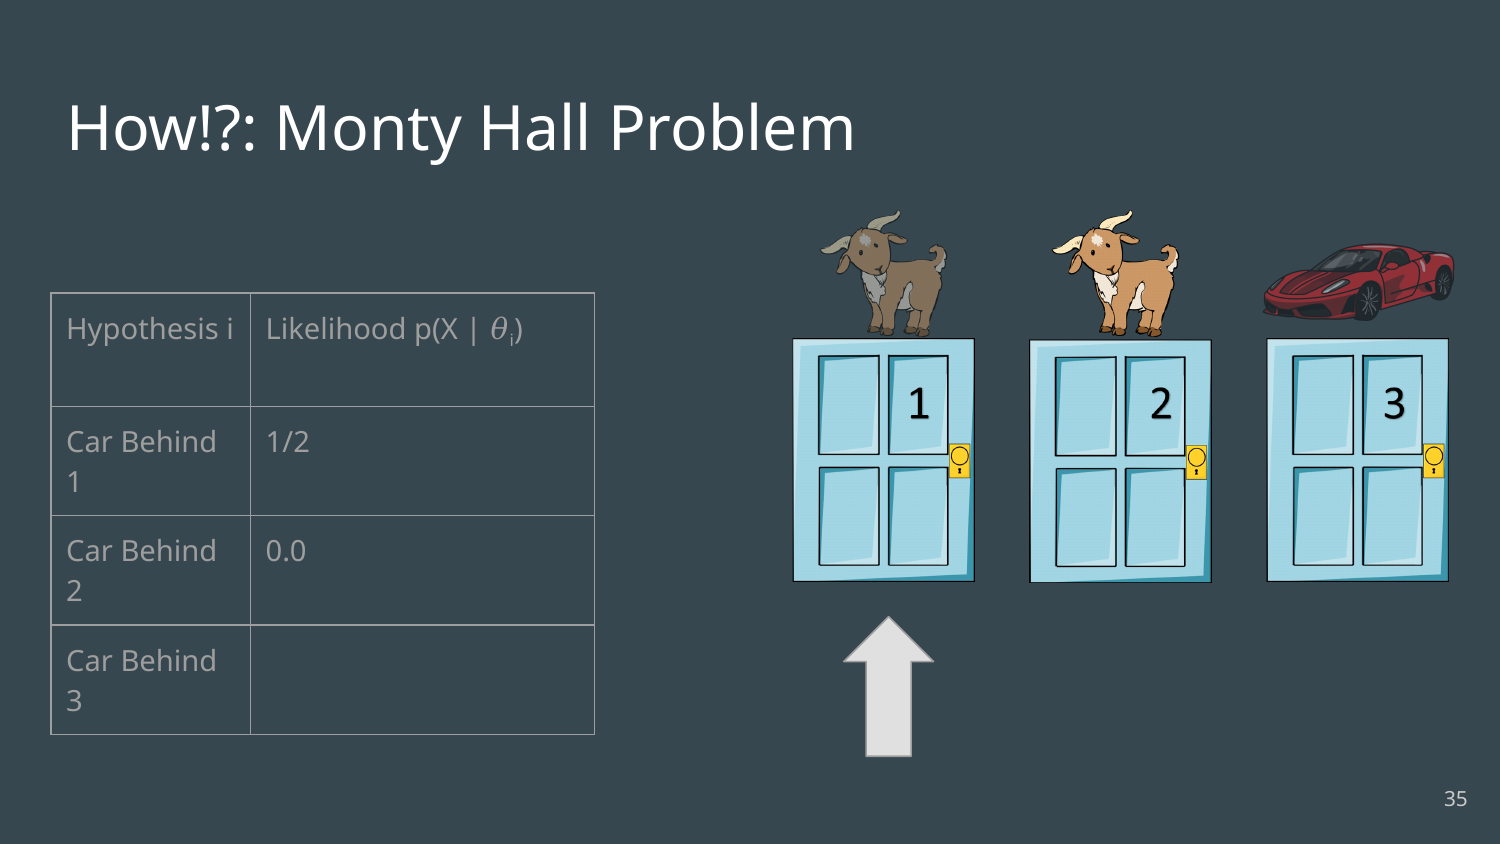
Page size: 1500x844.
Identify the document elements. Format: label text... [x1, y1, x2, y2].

table_cell 1/2 [251, 407, 594, 515]
title How!?: Monty Hall Problem [51, 72, 1449, 167]
table_cell 0.0 [251, 516, 594, 624]
table_cell [251, 626, 594, 734]
slide_number ‹#› [1392, 767, 1483, 833]
table_header Hypothesis i [52, 294, 250, 406]
table_cell Car Behind 2 [52, 516, 250, 624]
table_header Likelihood p(X | 𝜃i) [251, 294, 594, 406]
picture [792, 196, 1456, 583]
text_box [843, 616, 934, 757]
table_cell Car Behind 1 [52, 407, 250, 515]
table_cell Car Behind 3 [52, 626, 250, 734]
